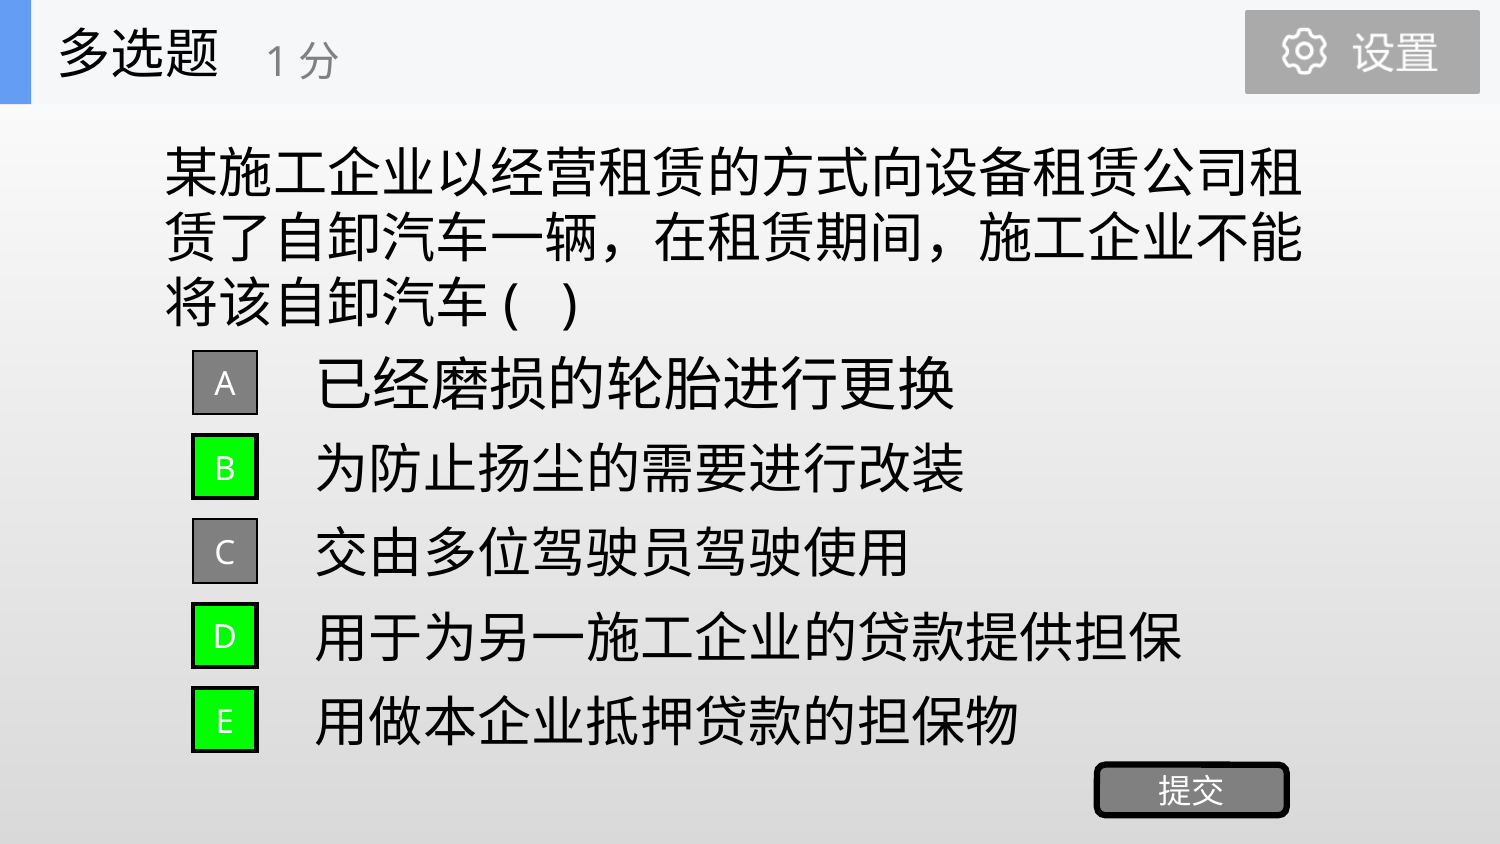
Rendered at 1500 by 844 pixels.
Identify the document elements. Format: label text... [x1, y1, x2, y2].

text_box D [192, 603, 258, 668]
text_box B [192, 434, 258, 499]
text_box E [192, 687, 258, 752]
text_box C [192, 518, 258, 584]
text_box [0, 0, 1500, 105]
picture [1245, 10, 1480, 94]
text_box 某施工企业以经营租赁的方式向设备租赁公司租赁了自卸汽车一辆，在租赁期间，施工企业不能将该自卸汽车( ) [149, 105, 1350, 368]
text_box 用做本企业抵押贷款的担保物 [299, 680, 1350, 760]
text_box 为防止扬尘的需要进行改装 [299, 427, 1350, 507]
text_box 用于为另一施工企业的贷款提供担保 [299, 595, 1350, 675]
text_box A [192, 350, 258, 415]
text_box 交由多位驾驶员驾驶使用 [299, 511, 1350, 591]
text_box 提交 [1095, 763, 1288, 817]
text_box 已经磨损的轮胎进行更换 [299, 342, 1350, 422]
